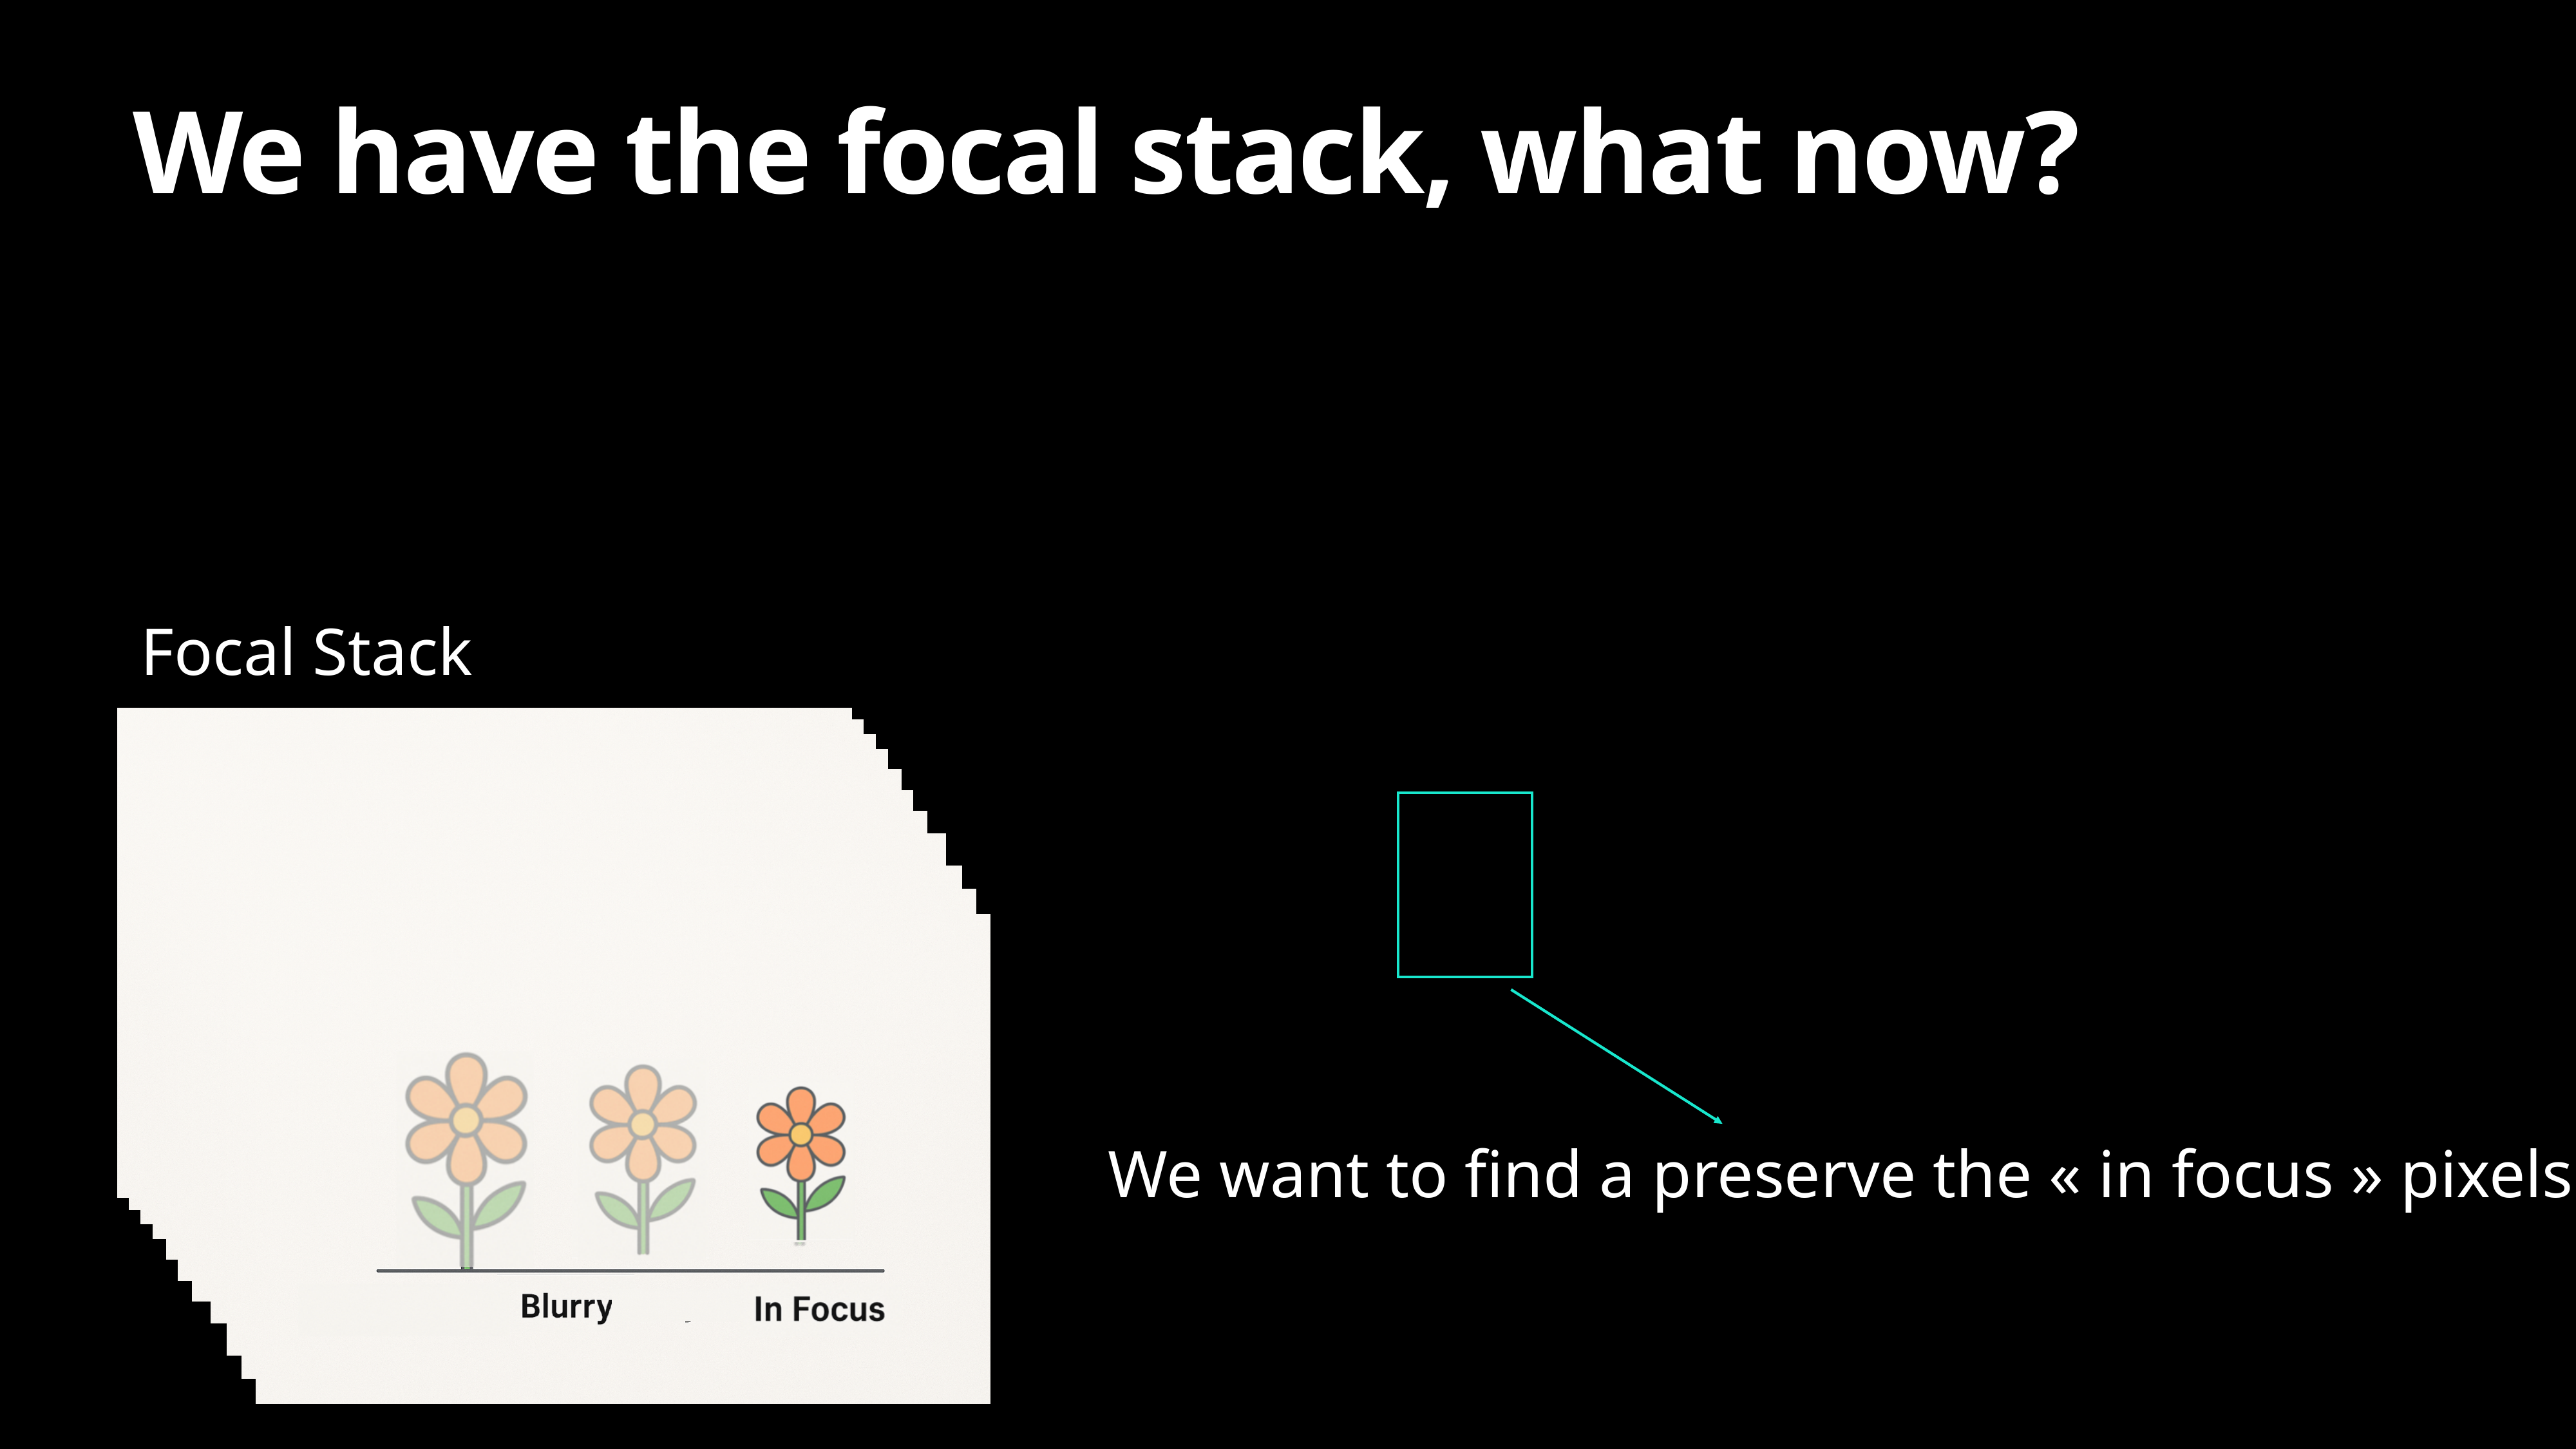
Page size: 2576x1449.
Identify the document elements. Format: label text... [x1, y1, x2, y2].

title We have the focal stack, what now? [127, 100, 2449, 252]
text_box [241, 889, 976, 1379]
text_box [153, 749, 888, 1240]
text_box [1397, 792, 1533, 978]
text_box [192, 811, 927, 1302]
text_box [117, 708, 853, 1198]
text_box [128, 719, 864, 1210]
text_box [211, 833, 946, 1324]
text_box Focal Stack [135, 614, 479, 695]
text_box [166, 769, 902, 1260]
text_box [140, 734, 876, 1225]
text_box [178, 790, 913, 1281]
text_box [1511, 989, 1723, 1124]
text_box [227, 866, 962, 1356]
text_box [255, 914, 991, 1405]
text_box We want to find a preserve the « in focus » pixels. [1103, 1136, 2576, 1217]
